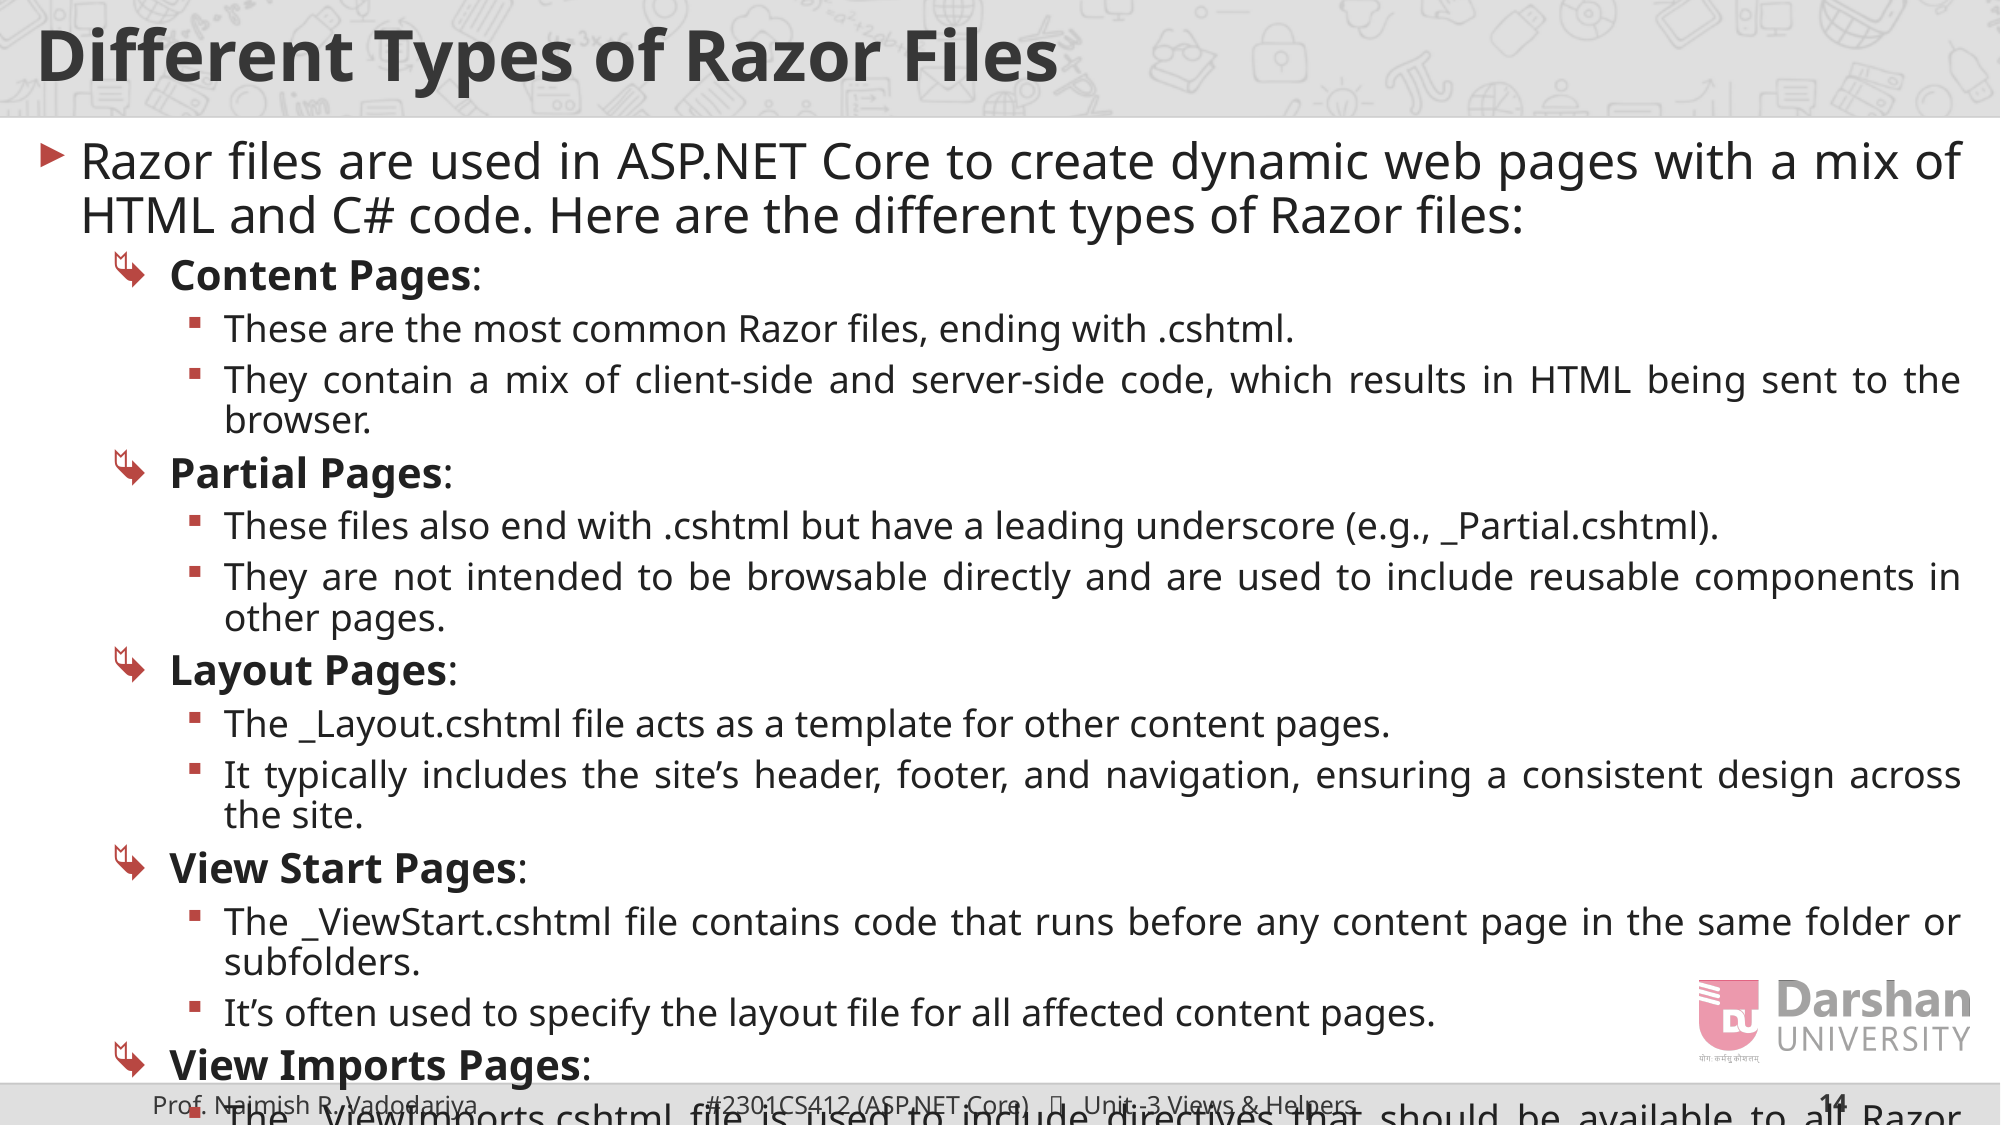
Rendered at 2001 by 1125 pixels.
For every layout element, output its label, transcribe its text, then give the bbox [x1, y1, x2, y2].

list Razor files are used in ASP.NET Core to create dynamic web pages with a mix of HTML and C# code. Here are the different types of Razor files: Content Pages: These are the most common Razor files, ending with .cshtml. They contain a mix of client-side and server-side code, which results in HTML being sent to the browser. Partial Pages: These files also end with .cshtml but have a leading underscore (e.g., _Partial.cshtml). They are not intended to be browsable directly and are used to include reusable components in other pages. Layout Pages: The _Layout.cshtml file acts as a template for other content pages. It typically includes the site’s header, footer, and navigation, ensuring a consistent design across the site. View Start Pages: The _ViewStart.cshtml file contains code that runs before any content page in the same folder or subfolders. It’s often used to specify the layout file for all affected content pages. View Imports Pages: The _ViewImports.cshtml file is used to include directives that should be available to all Razor pages in a folder hierarchy, such as namespaces and tag helpers. [21, 128, 1979, 1046]
title Different Types of Razor Files [0, 0, 2000, 117]
